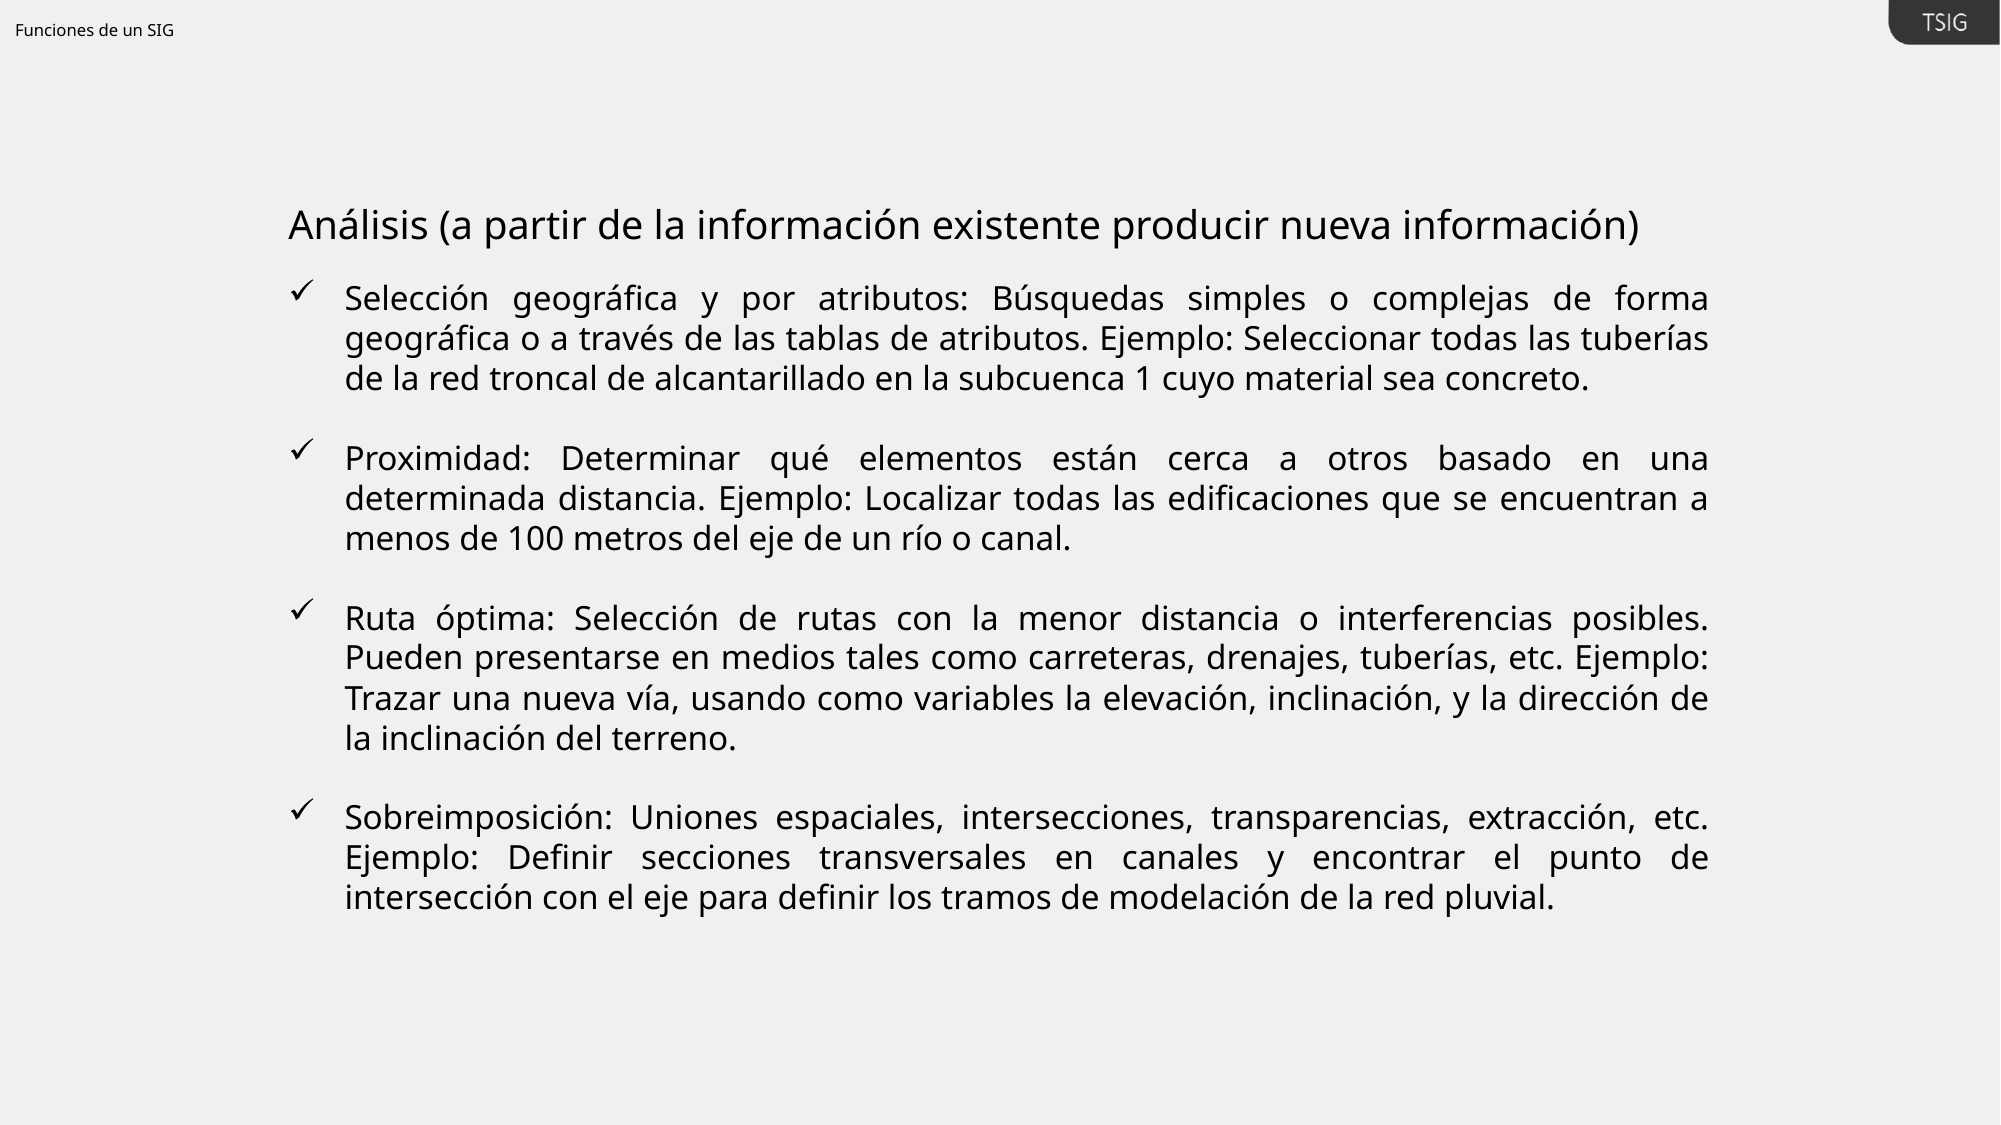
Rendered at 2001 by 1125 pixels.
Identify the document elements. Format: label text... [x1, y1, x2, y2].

text_box Análisis (a partir de la información existente producir nueva información) Selección geográfica y por atributos: Búsquedas simples o complejas de forma geográfica o a través de las tablas de atributos. Ejemplo: Seleccionar todas las tuberías de la red troncal de alcantarillado en la subcuenca 1 cuyo material sea concreto. Proximidad: Determinar qué elementos están cerca a otros basado en una determinada distancia. Ejemplo: Localizar todas las edificaciones que se encuentran a menos de 100 metros del eje de un río o canal. Ruta óptima: Selección de rutas con la menor distancia o interferencias posibles. Pueden presentarse en medios tales como carreteras, drenajes, tuberías, etc. Ejemplo: Trazar una nueva vía, usando como variables la elevación, inclinación, y la dirección de la inclinación del terreno. Sobreimposición: Uniones espaciales, intersecciones, transparencias, extracción, etc. Ejemplo: Definir secciones transversales en canales y encontrar el punto de intersección con el eje para definir los tramos de modelación de la red pluvial. [273, 192, 1727, 924]
text_box Funciones de un SIG [0, 0, 2000, 59]
picture [1888, 0, 2000, 46]
